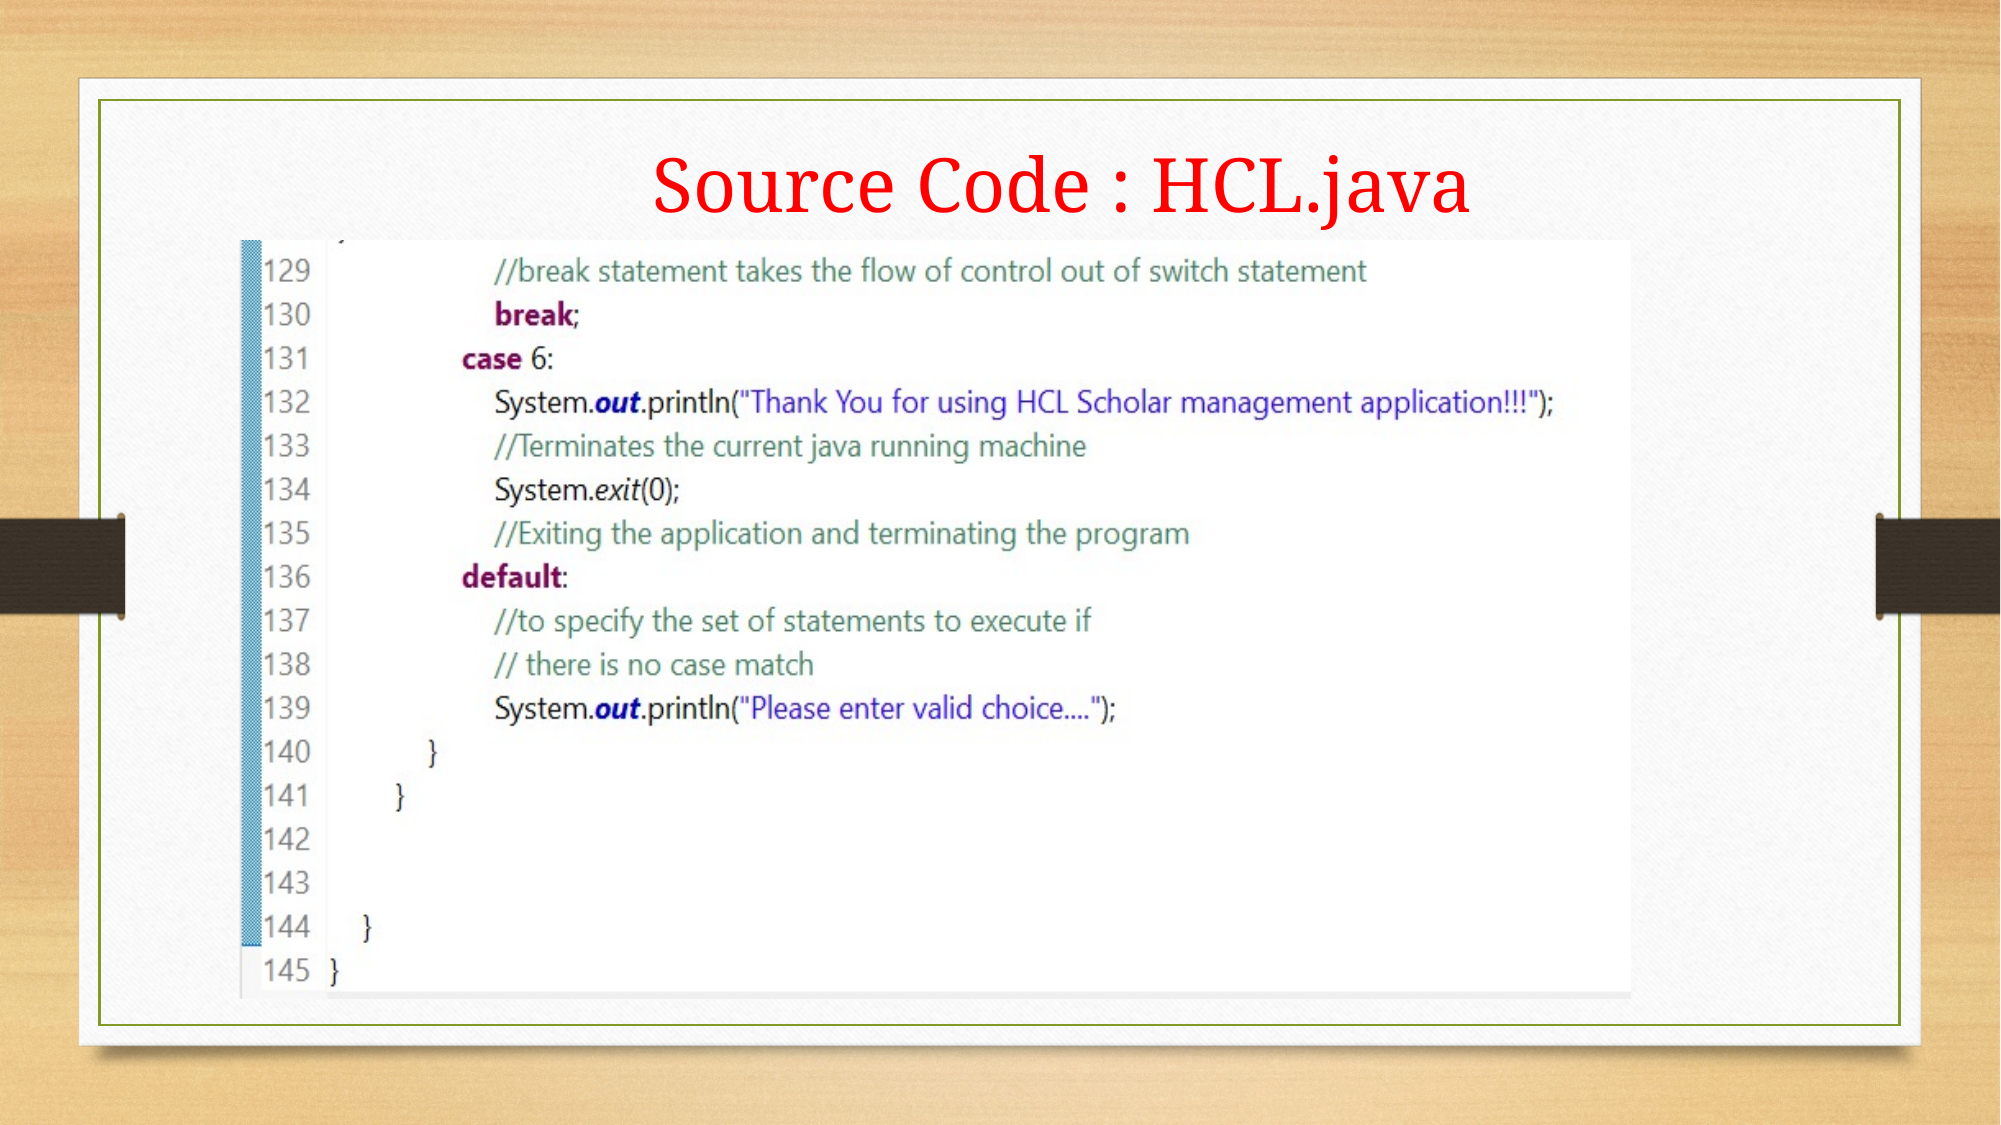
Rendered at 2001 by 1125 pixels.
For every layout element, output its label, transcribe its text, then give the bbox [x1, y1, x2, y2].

text_box Source Code : HCL.java [637, 130, 1489, 236]
picture [0, 0, 2001, 1125]
